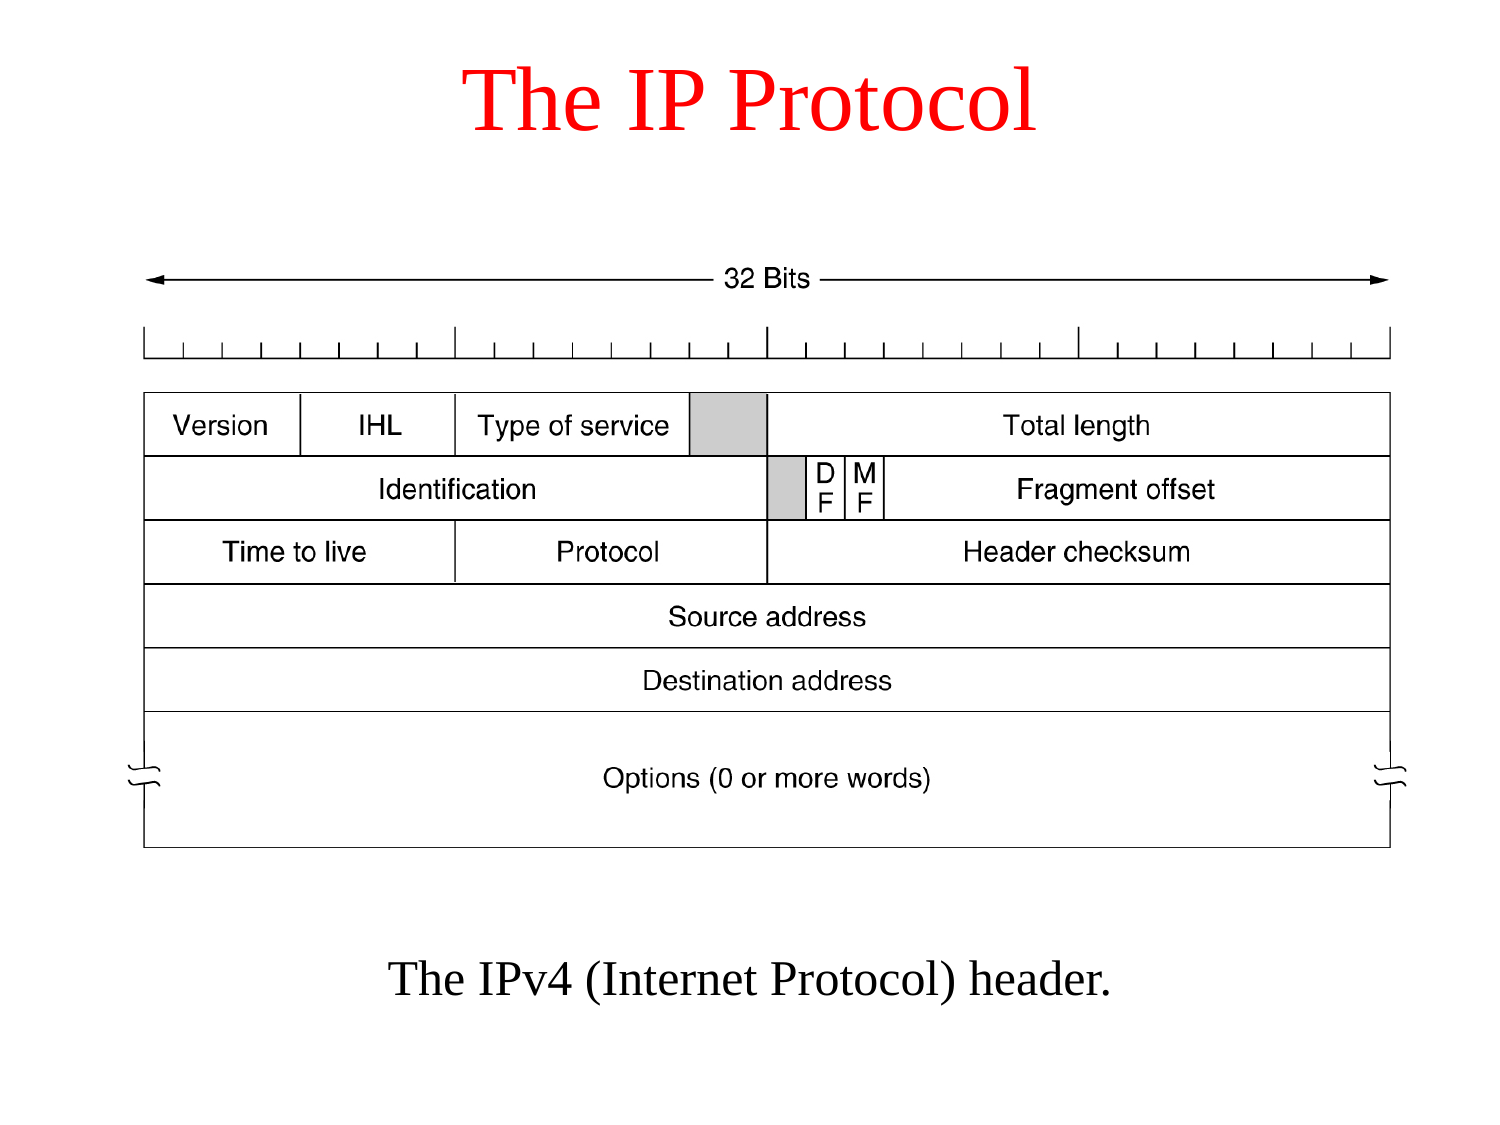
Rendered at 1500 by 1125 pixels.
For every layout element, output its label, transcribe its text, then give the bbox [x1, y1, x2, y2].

picture [127, 261, 1407, 848]
title The IP Protocol [0, 0, 1500, 188]
list The IPv4 (Internet Protocol) header. [0, 937, 1500, 1075]
